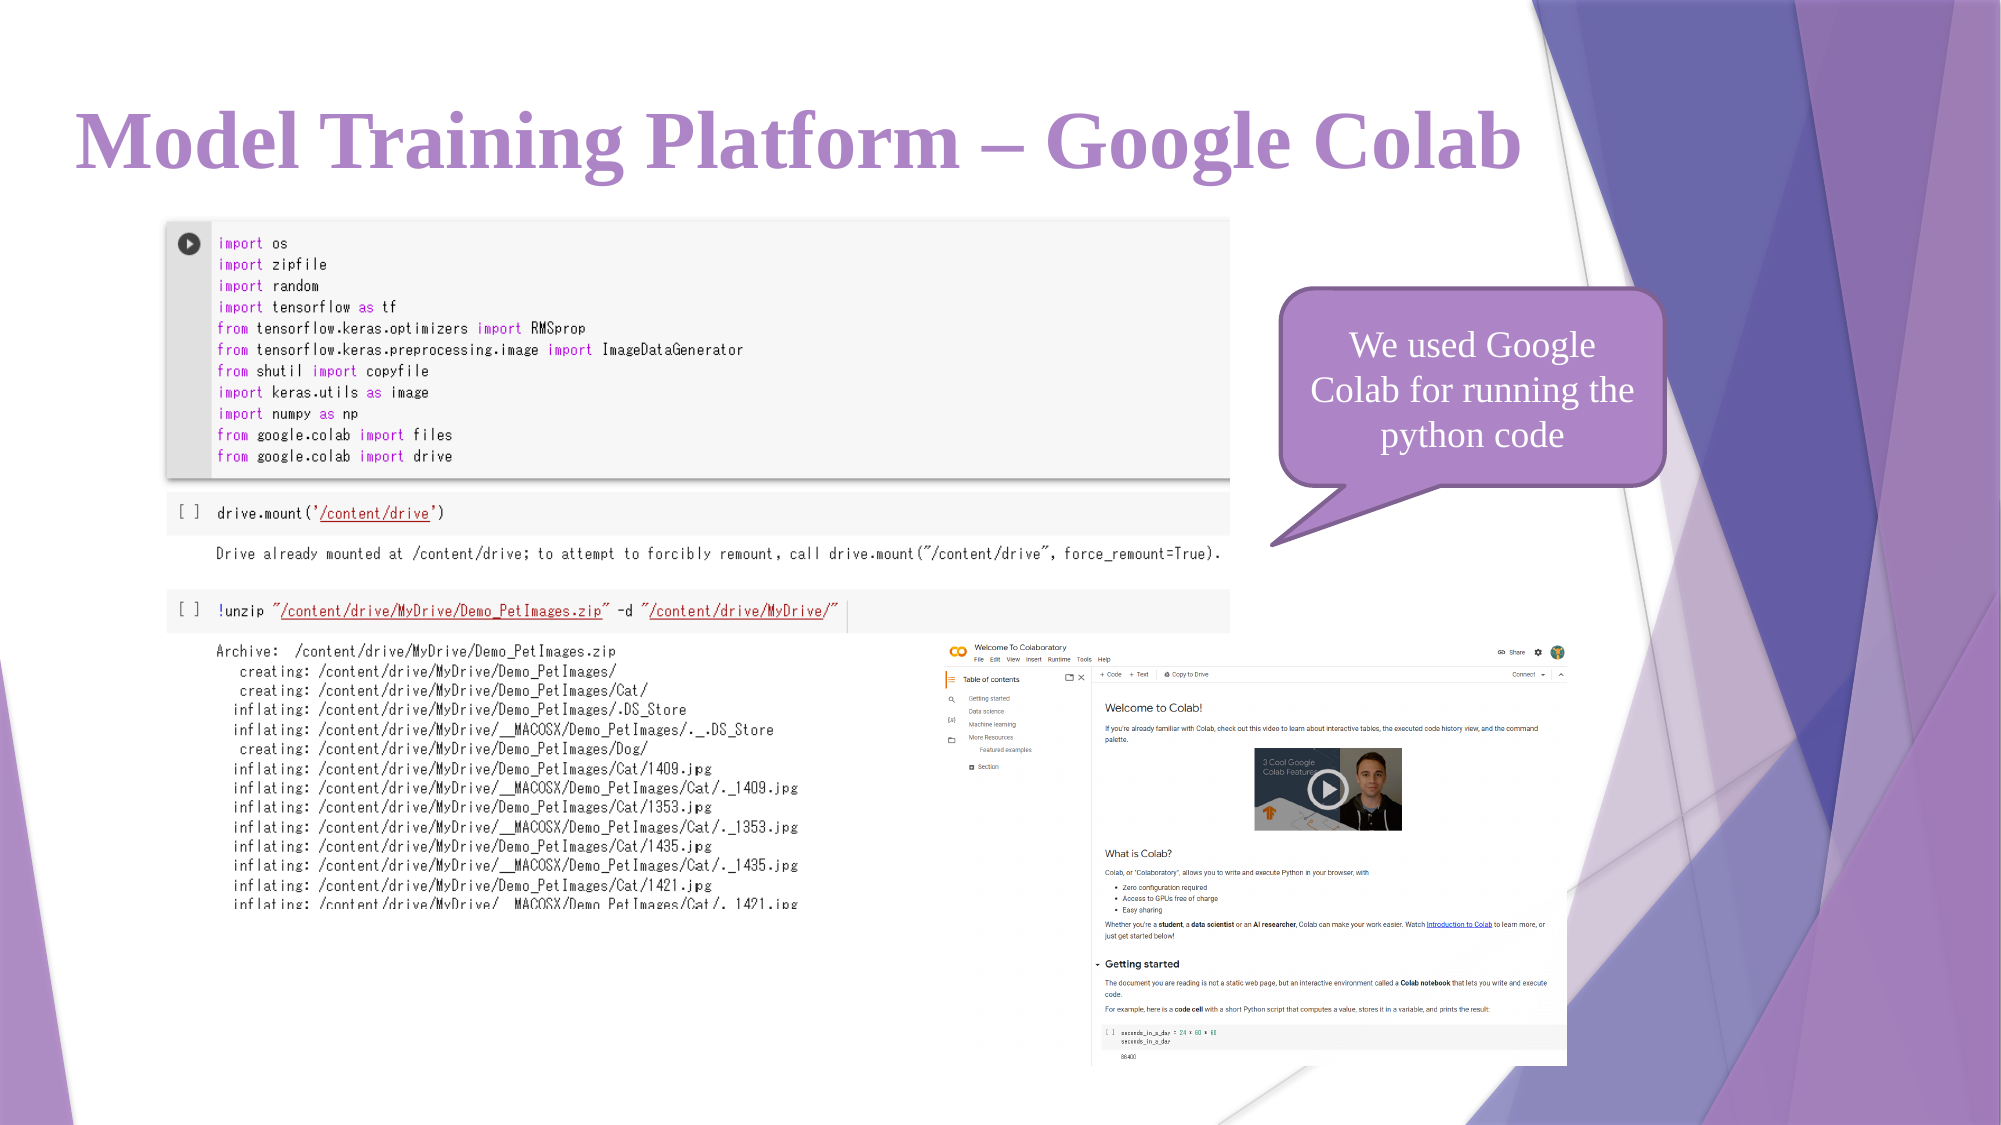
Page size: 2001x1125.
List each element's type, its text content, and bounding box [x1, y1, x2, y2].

title Model Training Platform – Google Colab [60, 78, 1579, 216]
picture [159, 216, 1567, 1066]
text_box We used Google Colab for running the python code [1269, 286, 1667, 548]
